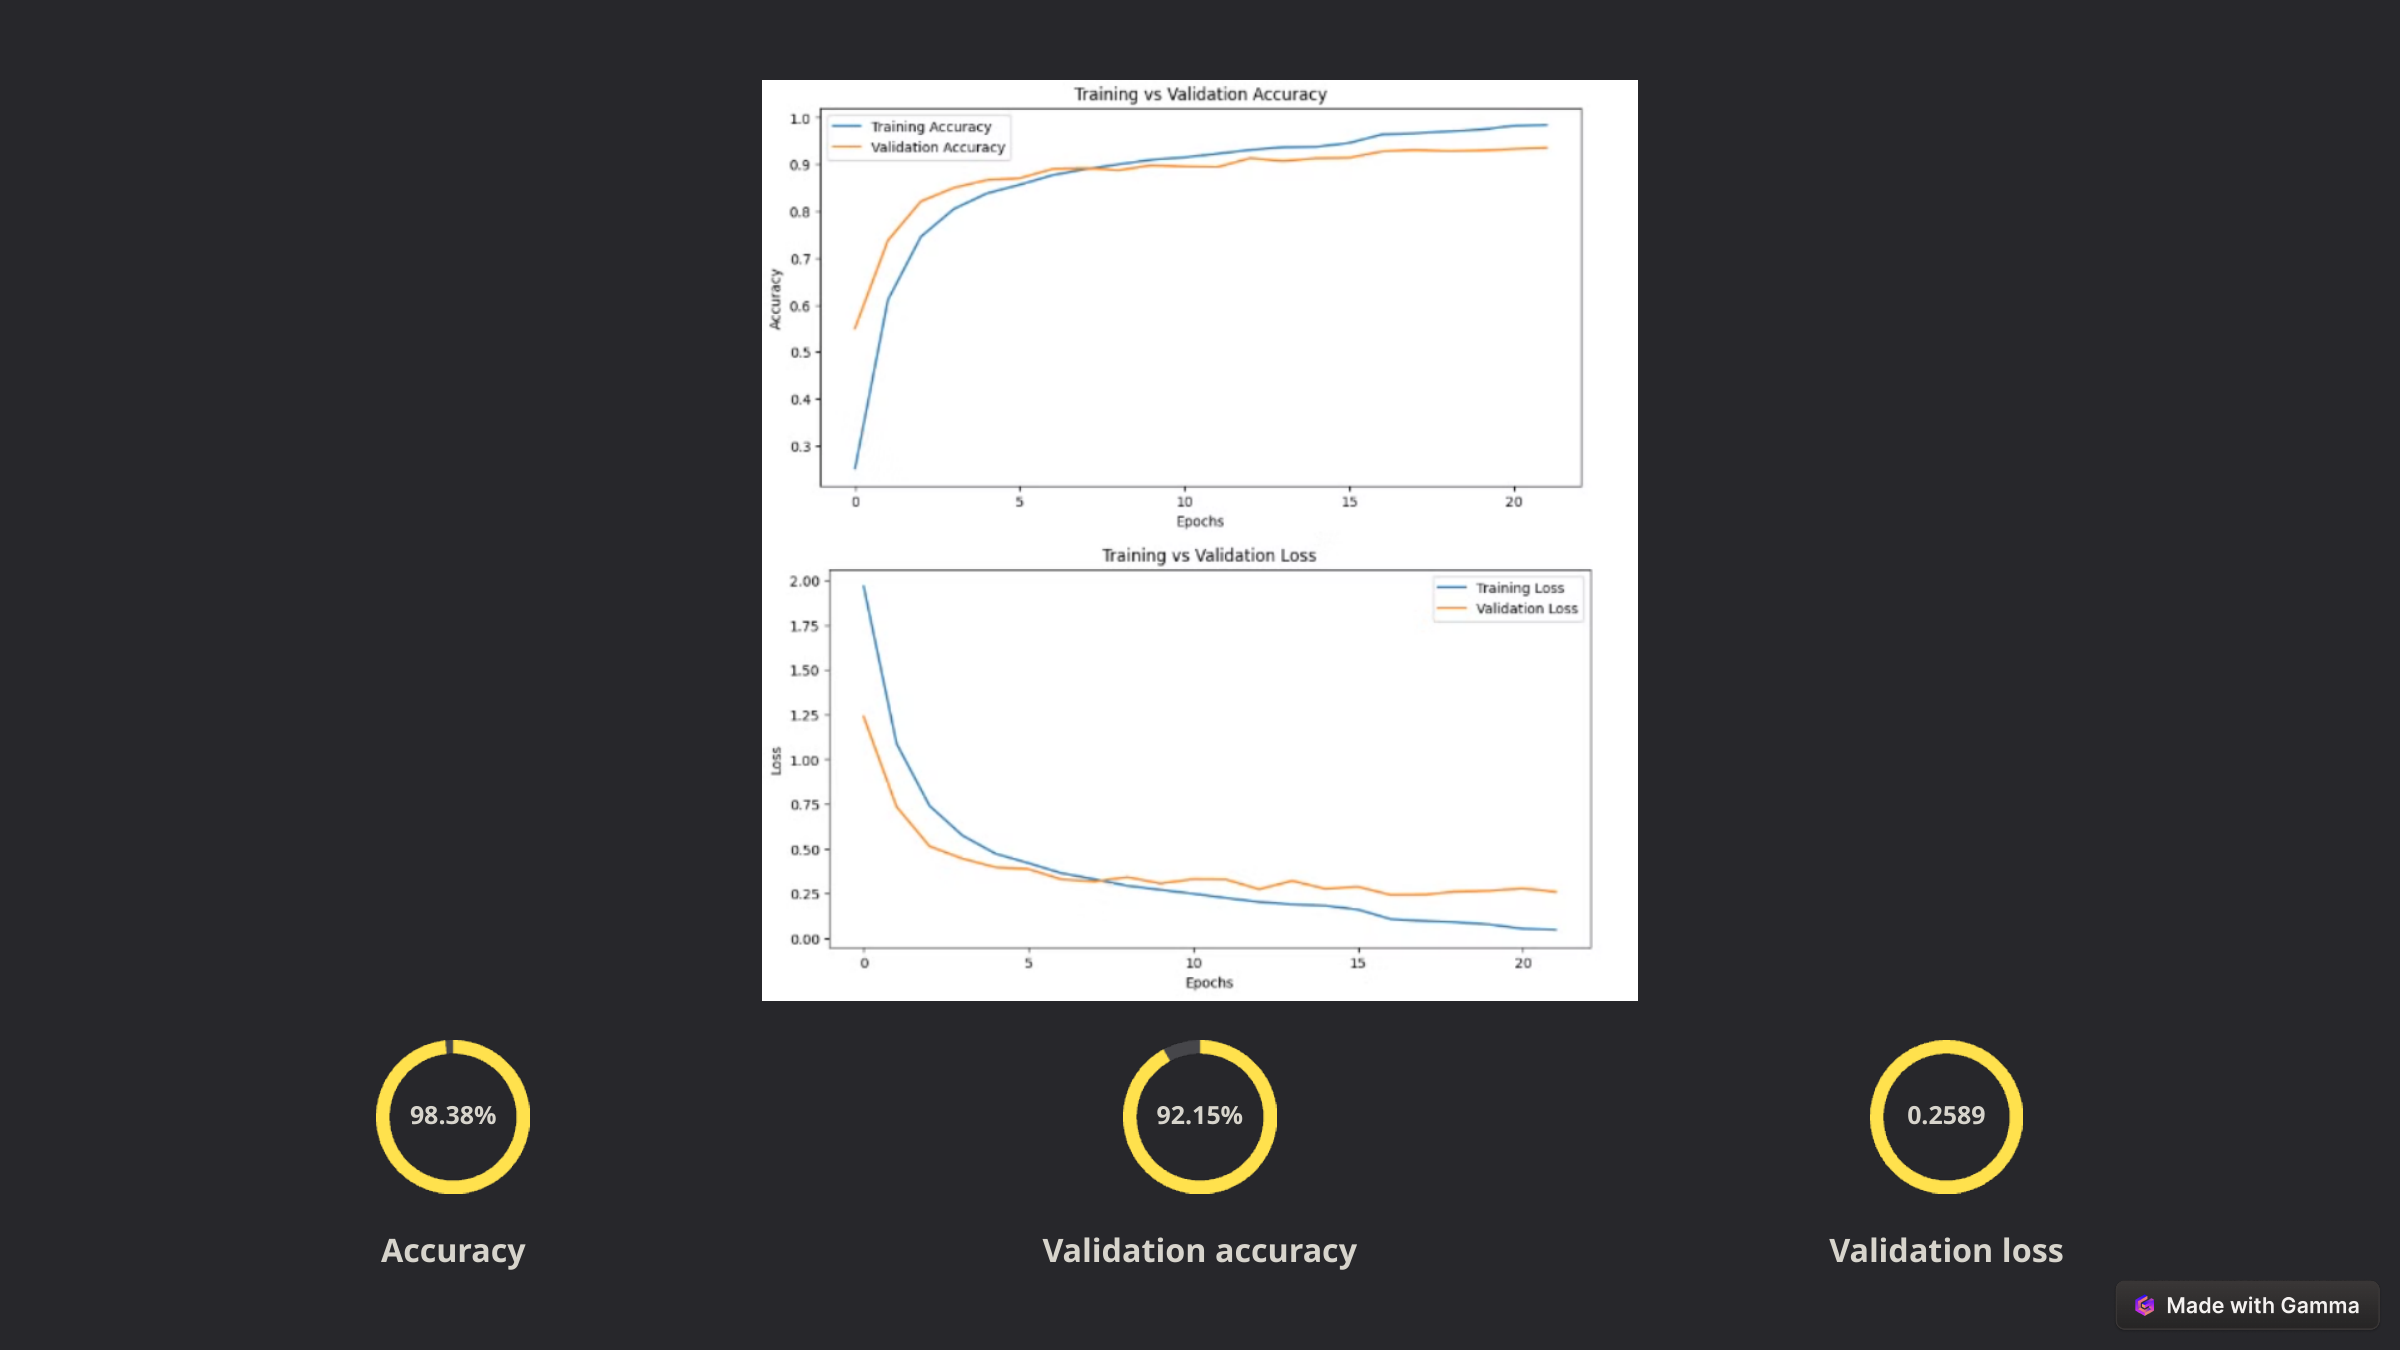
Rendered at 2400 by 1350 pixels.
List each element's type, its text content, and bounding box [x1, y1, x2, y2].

picture [1123, 1040, 1277, 1194]
picture [2106, 1271, 2389, 1339]
picture [1870, 1040, 2023, 1194]
picture [376, 1040, 530, 1194]
text_box Validation loss [1784, 1229, 2109, 1271]
text_box Validation accuracy [1030, 1229, 1369, 1271]
text_box Accuracy [291, 1229, 616, 1271]
picture [762, 80, 1638, 1001]
